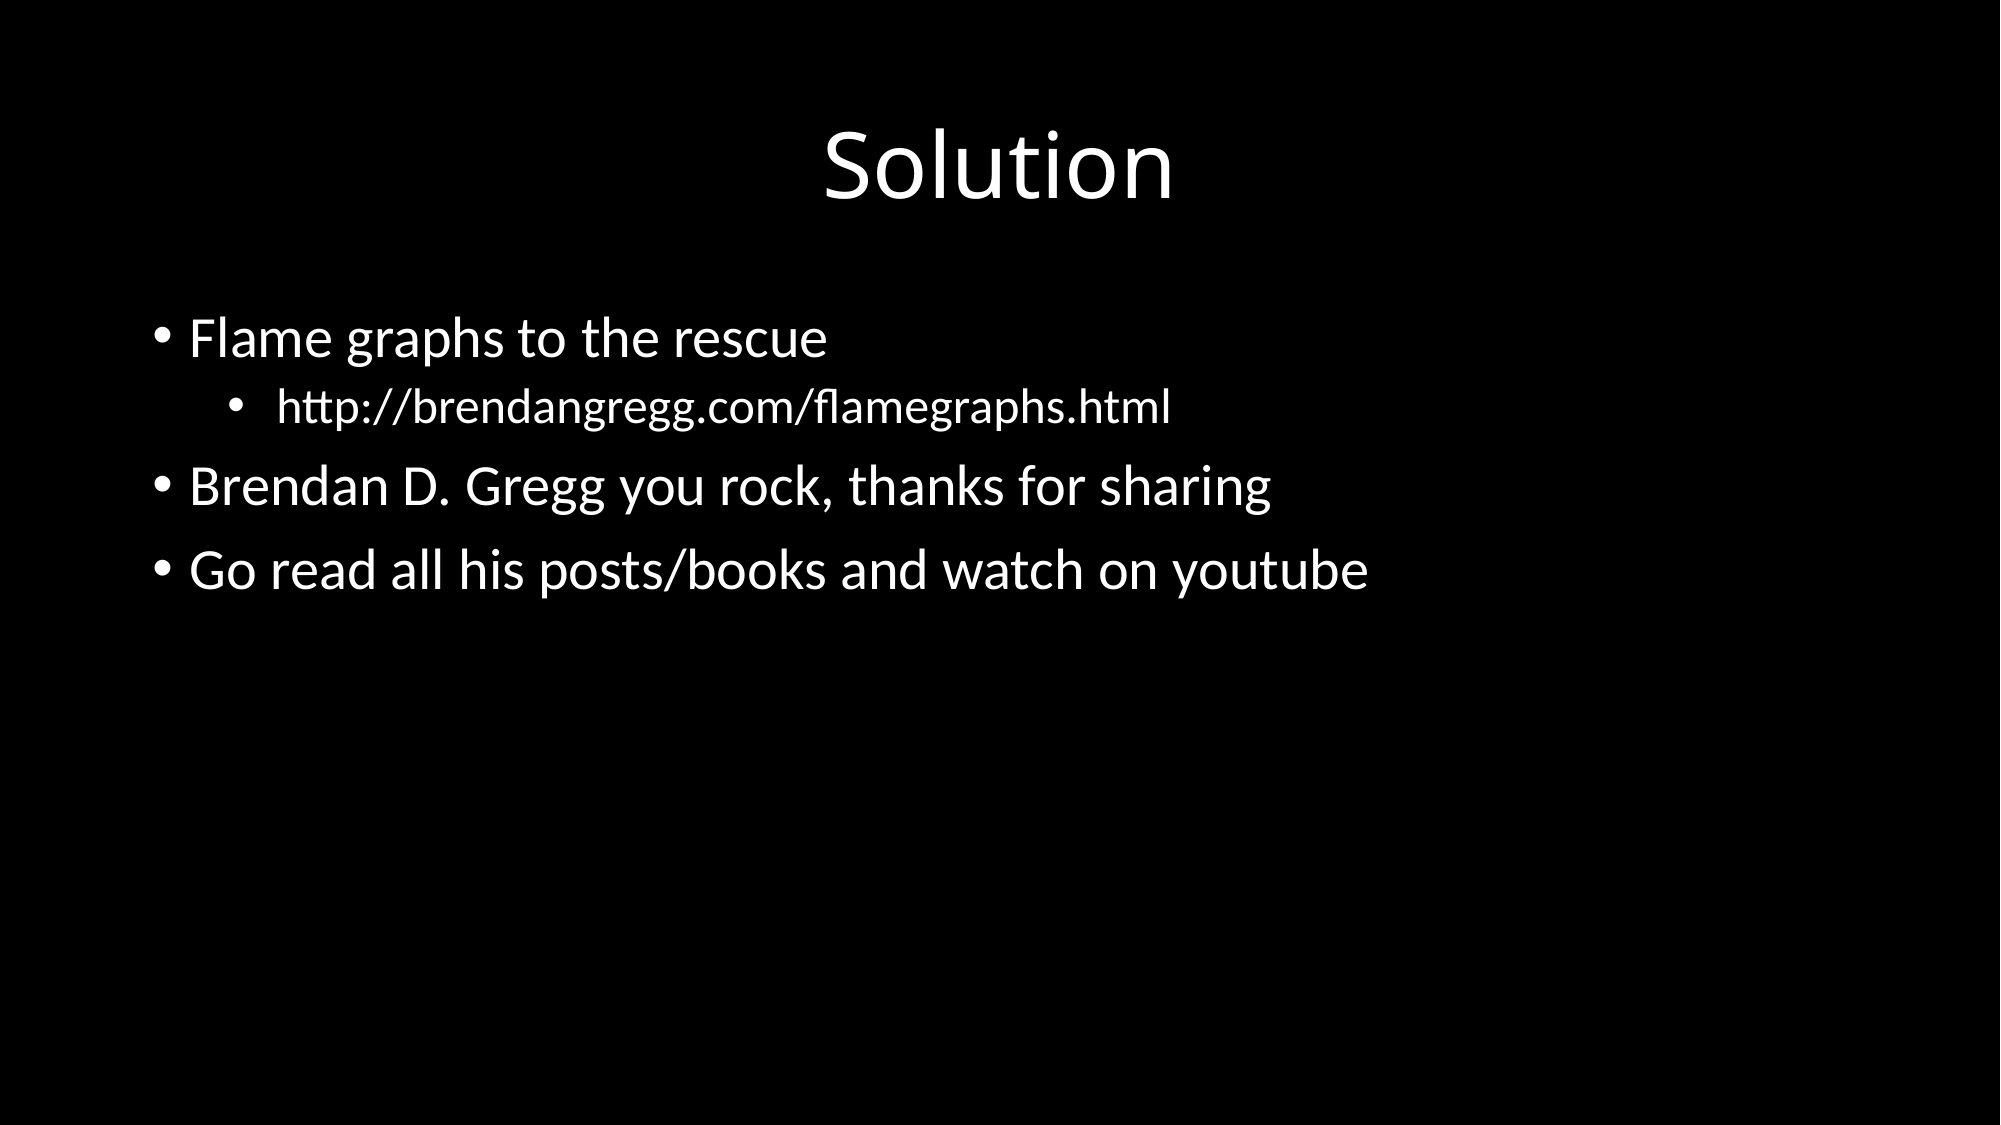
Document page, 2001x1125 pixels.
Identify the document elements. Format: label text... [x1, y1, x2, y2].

title Solution [137, 59, 1863, 278]
list Flame graphs to the rescue http://brendangregg.com/flamegraphs.html Brendan D. Gregg you rock, thanks for sharing Go read all his posts/books and watch on youtube [137, 299, 1863, 1014]
